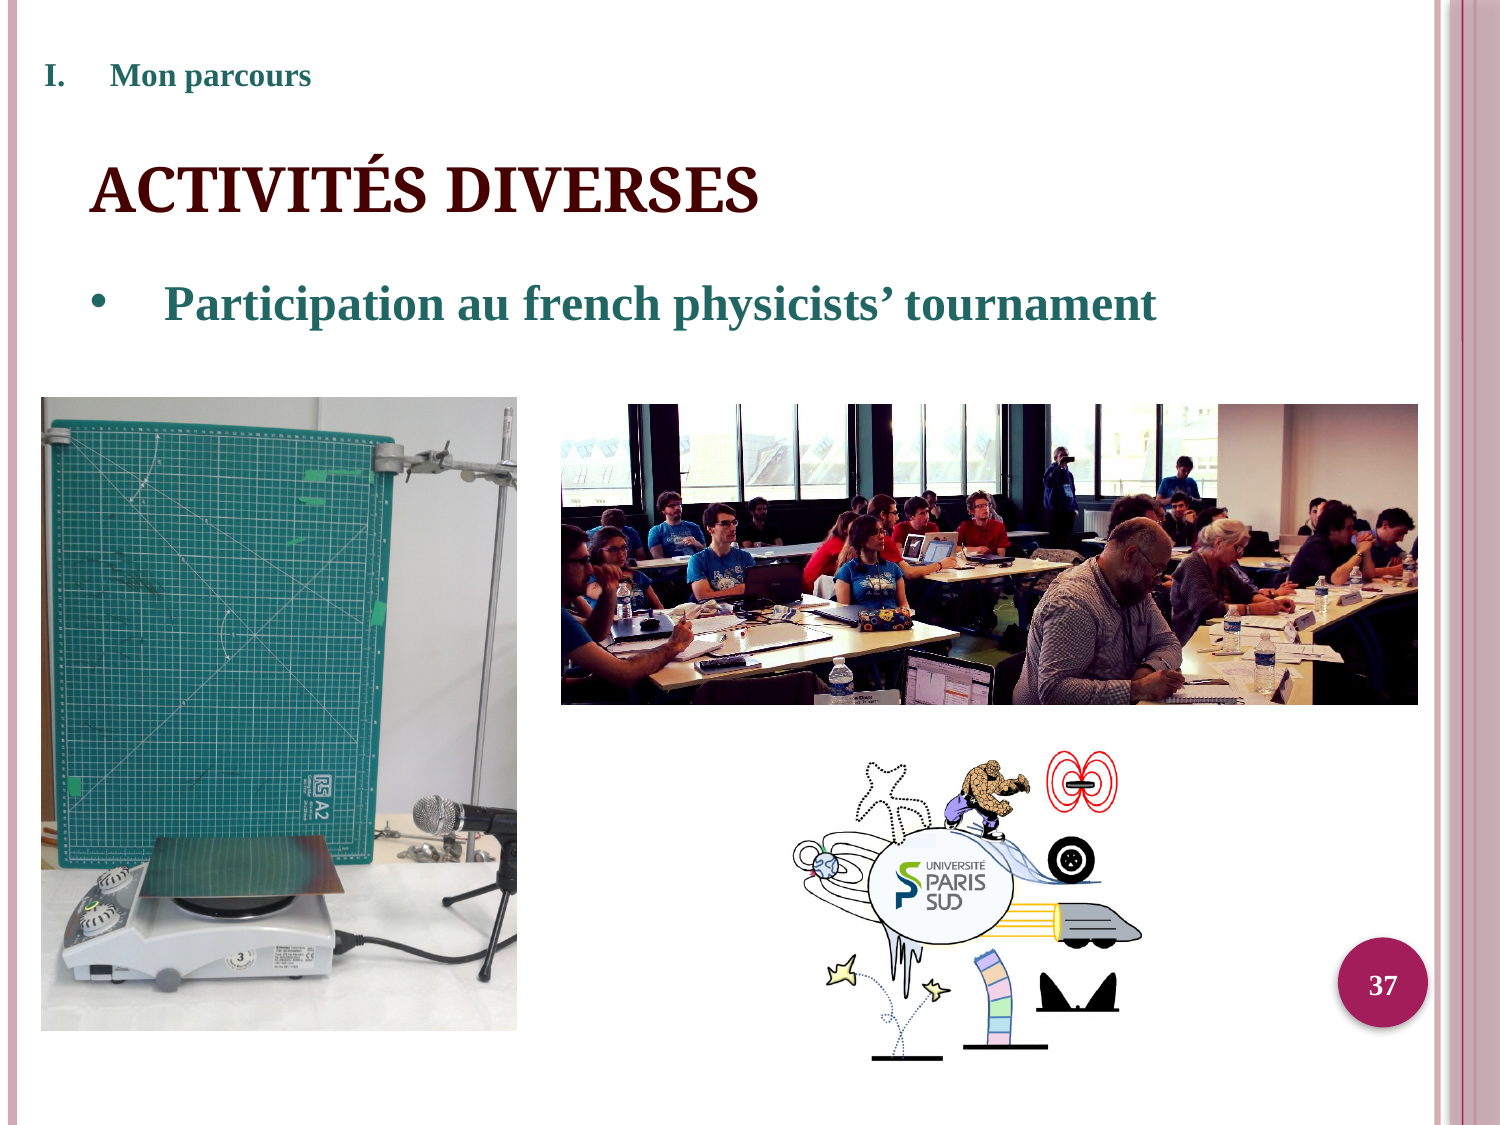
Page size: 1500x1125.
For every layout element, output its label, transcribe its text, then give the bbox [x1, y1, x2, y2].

picture [784, 715, 1153, 1078]
title Activités diverses [75, 125, 1300, 233]
slide_number 37 [1333, 940, 1434, 1027]
footer Mon parcours [29, 42, 555, 103]
list Participation au french physicists’ tournament [75, 262, 1300, 1062]
picture [560, 404, 1418, 705]
picture [40, 396, 518, 1032]
